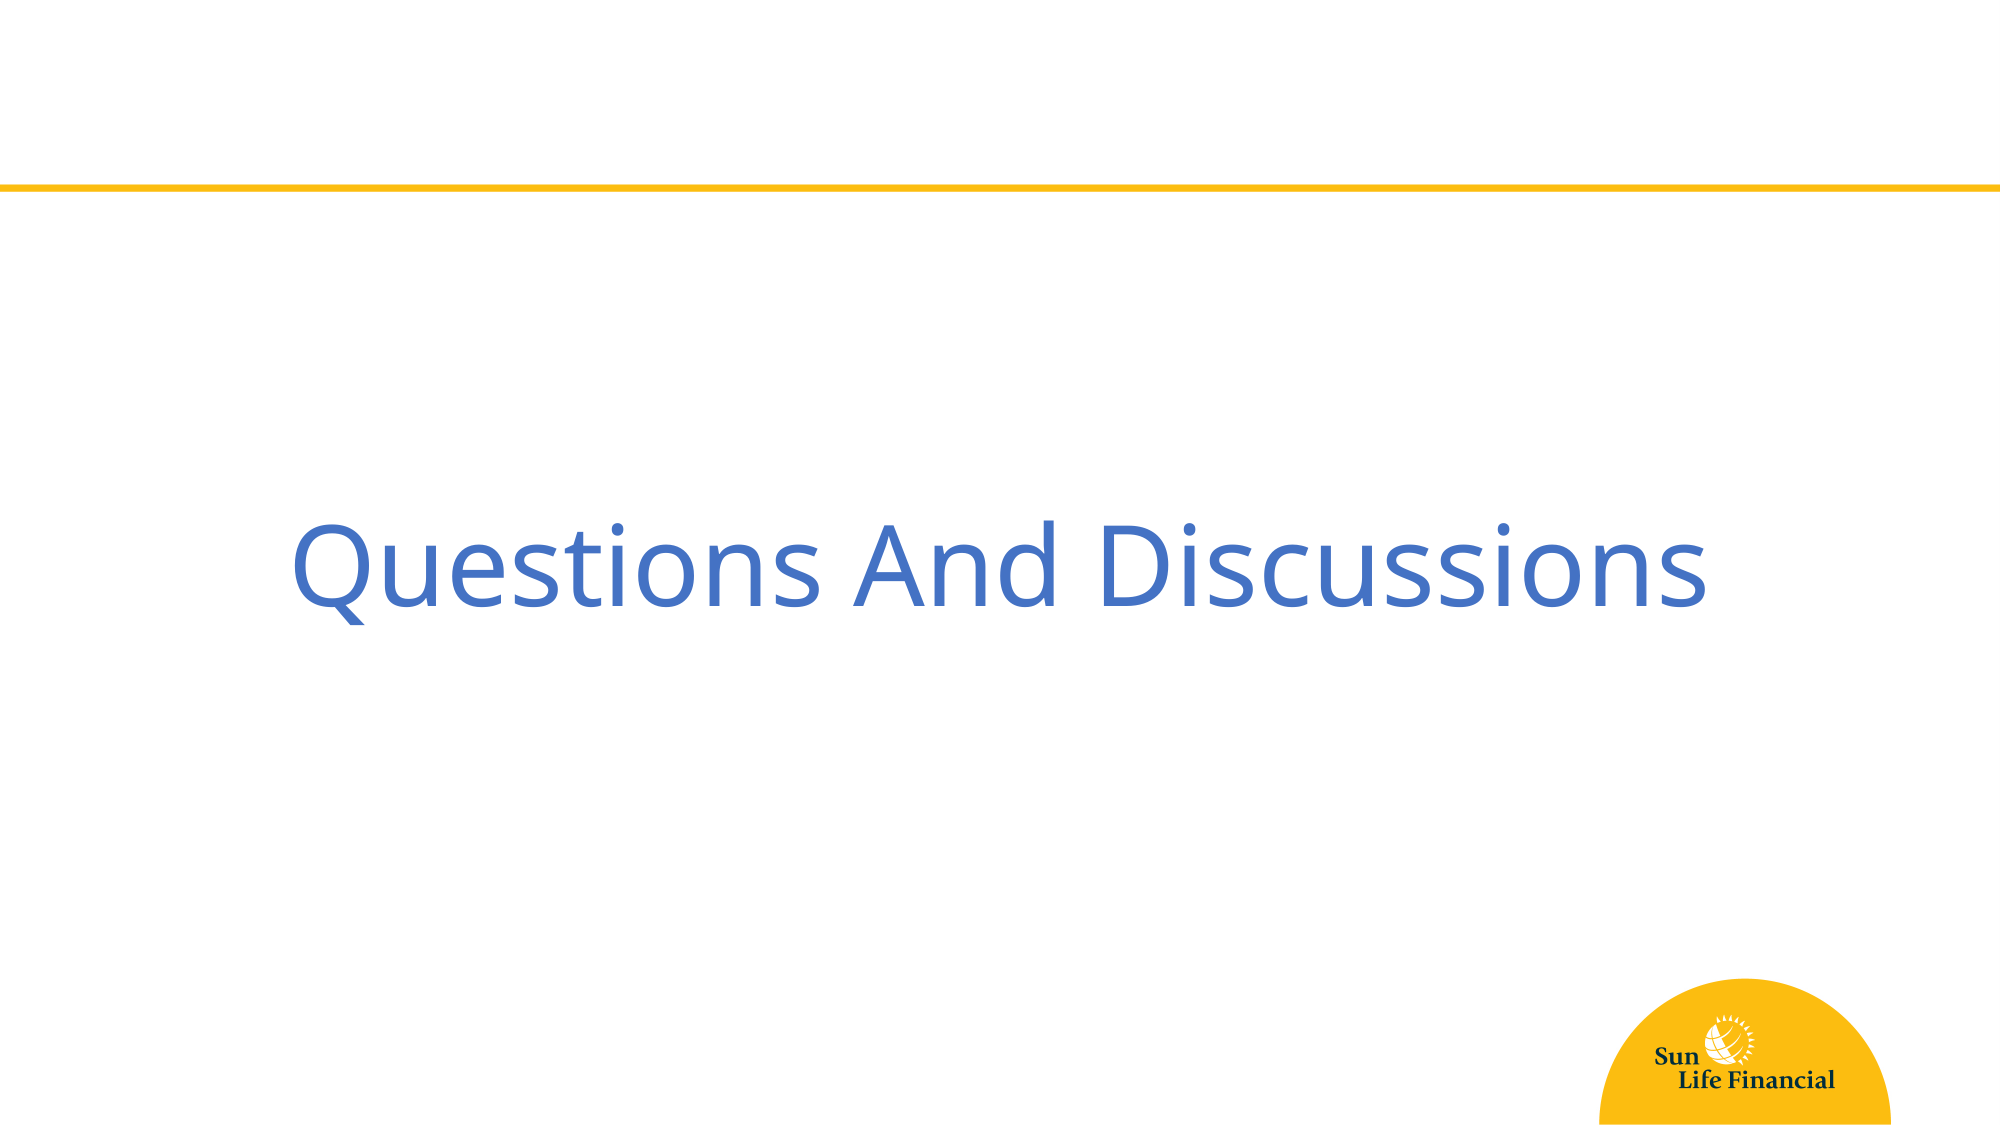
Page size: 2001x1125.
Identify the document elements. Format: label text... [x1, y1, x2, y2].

picture [0, 0, 2000, 1125]
text_box Questions And Discussions [273, 486, 1727, 637]
